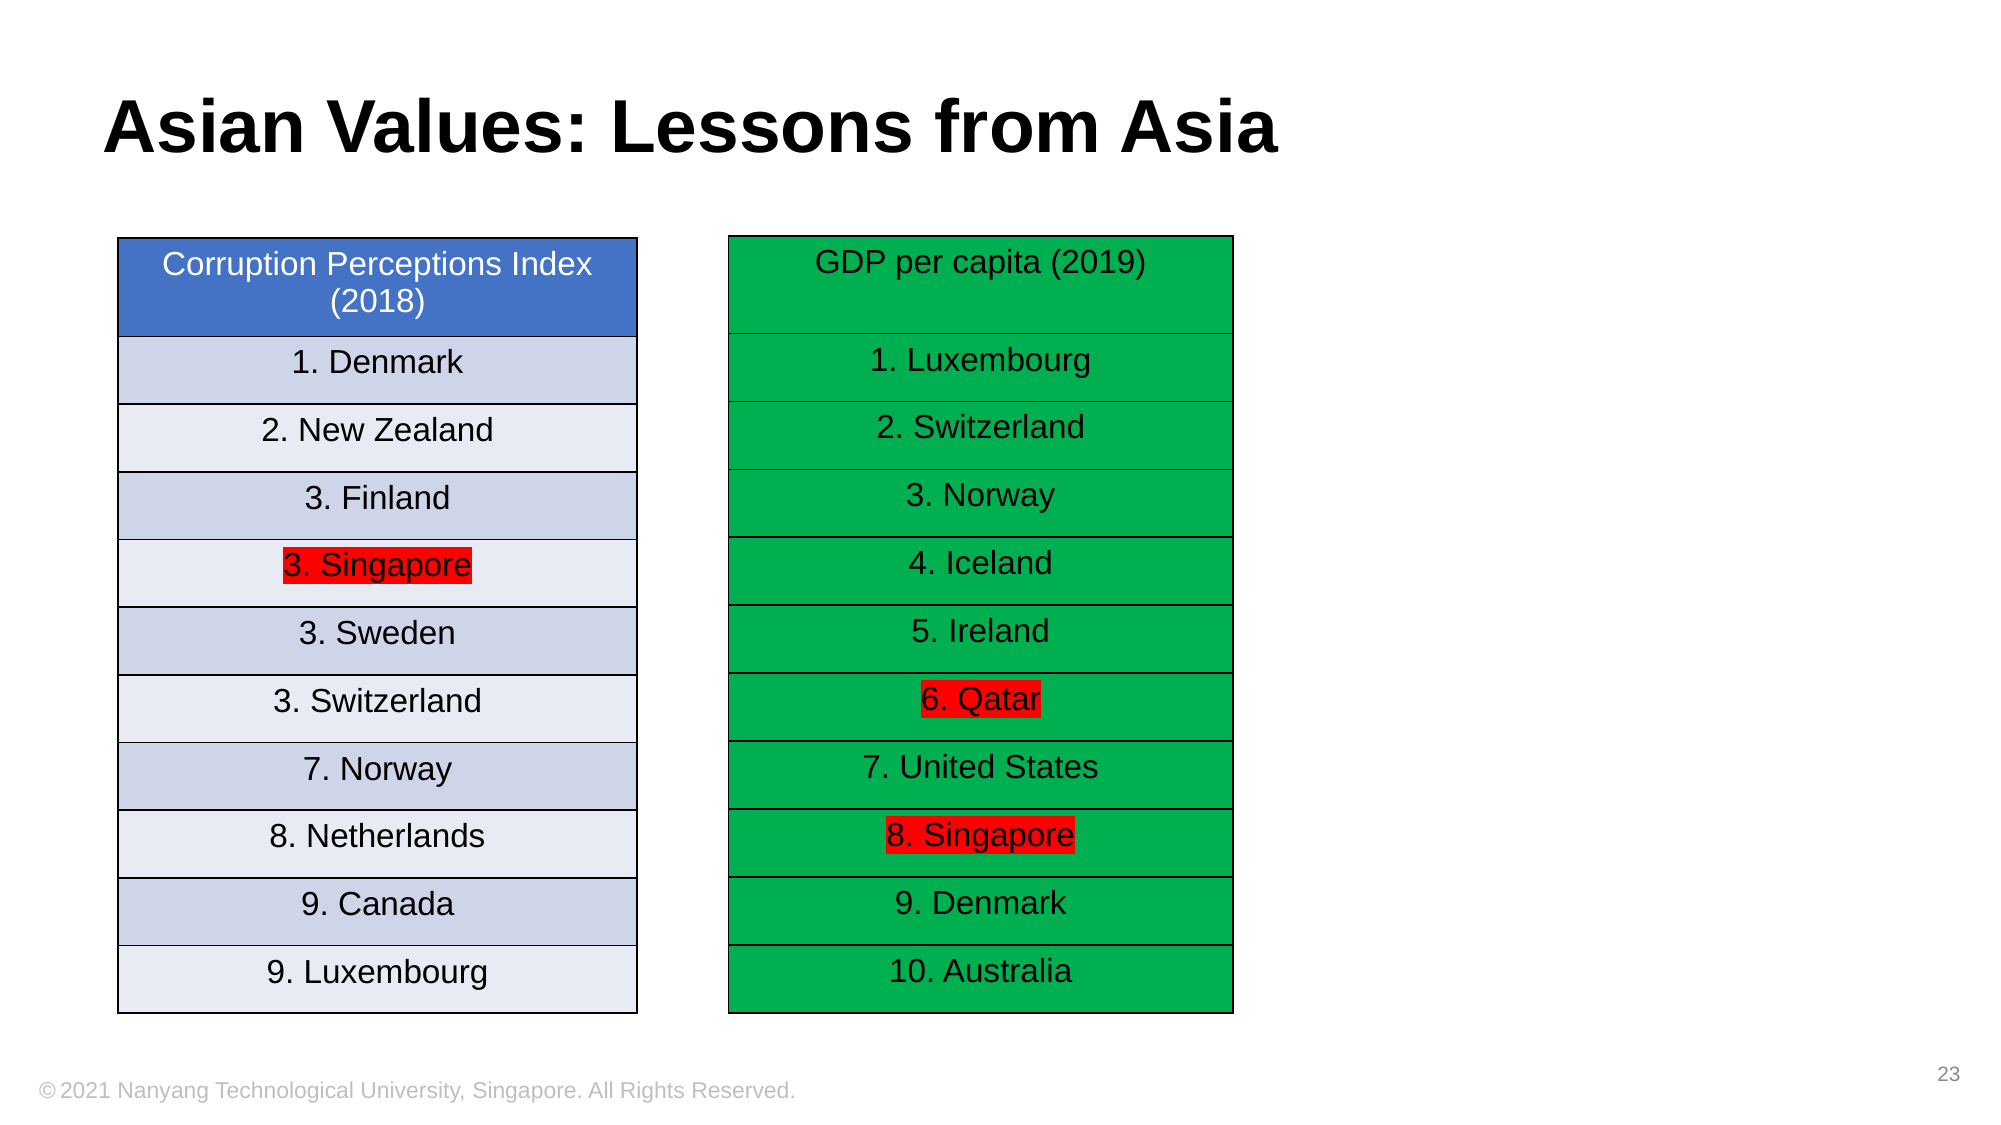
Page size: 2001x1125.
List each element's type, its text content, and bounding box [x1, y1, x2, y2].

table_cell 3. Norway [729, 470, 1232, 536]
table_cell 9. Canada [119, 879, 636, 945]
table_cell 3. Finland [119, 473, 636, 539]
table_cell 9. Luxembourg [119, 946, 636, 1012]
slide_number 23 [1525, 1042, 1976, 1103]
table_cell 10. Australia [729, 946, 1232, 1012]
table_cell 3. Switzerland [119, 676, 636, 742]
table_cell 2. New Zealand [119, 405, 636, 471]
table_cell 9. Denmark [729, 878, 1232, 944]
table_cell 3. Singapore [119, 540, 636, 606]
table_cell 2. Switzerland [729, 402, 1232, 469]
table_header GDP per capita (2019) [729, 237, 1232, 333]
table_cell 6. Qatar [729, 674, 1232, 740]
table_cell 1. Luxembourg [729, 334, 1232, 401]
table_cell 4. Iceland [729, 538, 1232, 604]
table_cell 3. Sweden [119, 608, 636, 674]
title Asian Values: Lessons from Asia [86, 59, 1812, 198]
table_cell 1. Denmark [119, 337, 636, 403]
table_cell 8. Netherlands [119, 811, 636, 877]
table_header Corruption Perceptions Index (2018) [119, 239, 636, 336]
table_cell 7. United States [729, 742, 1232, 808]
table_cell 7. Norway [119, 743, 636, 809]
table_cell 5. Ireland [729, 606, 1232, 672]
table_cell 8. Singapore [729, 810, 1232, 876]
